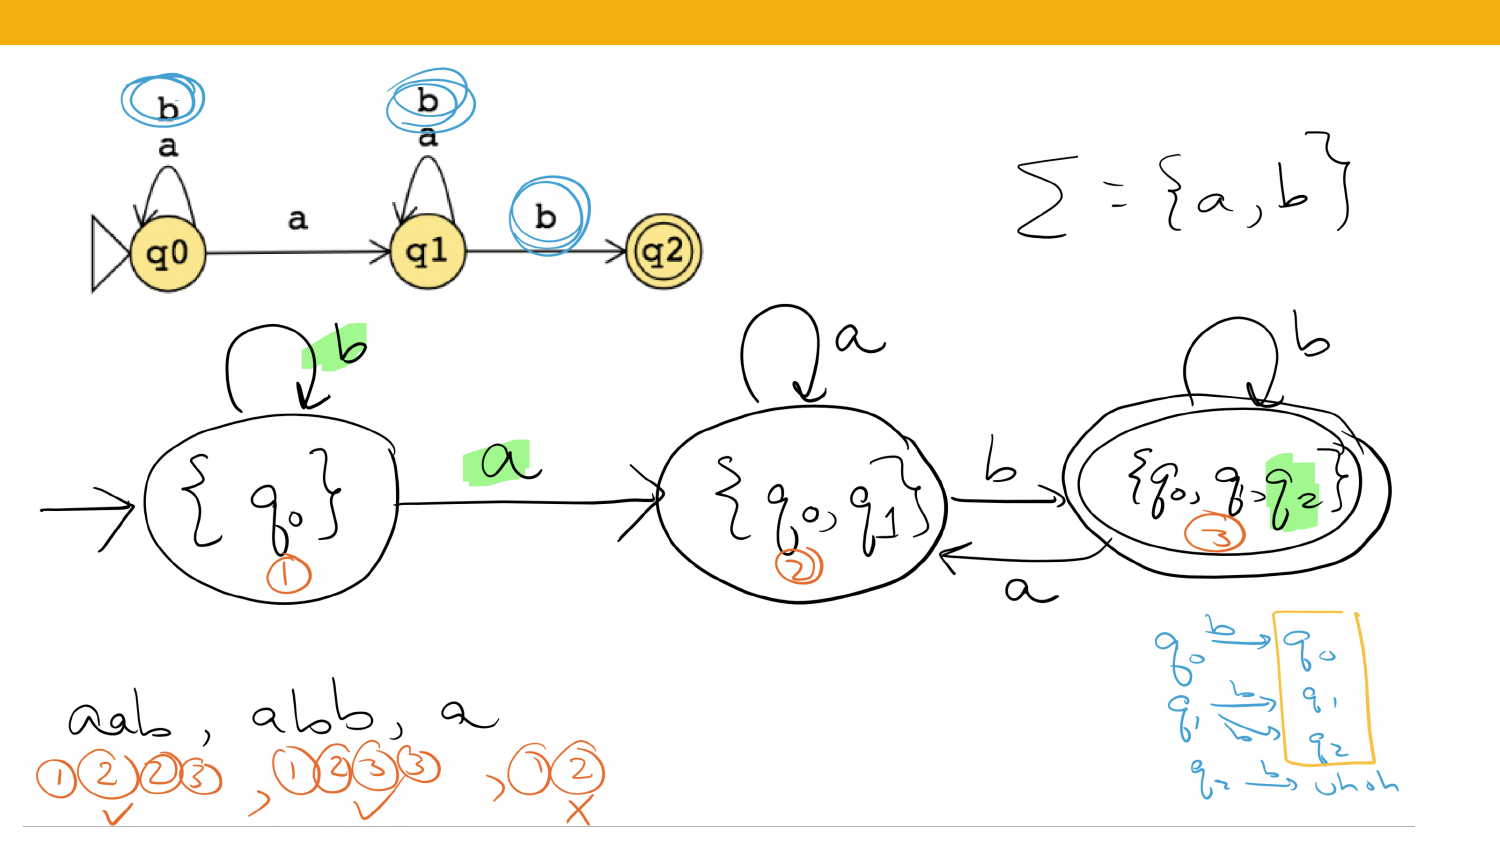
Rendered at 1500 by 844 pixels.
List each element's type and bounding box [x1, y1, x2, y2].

picture [23, 67, 1415, 827]
